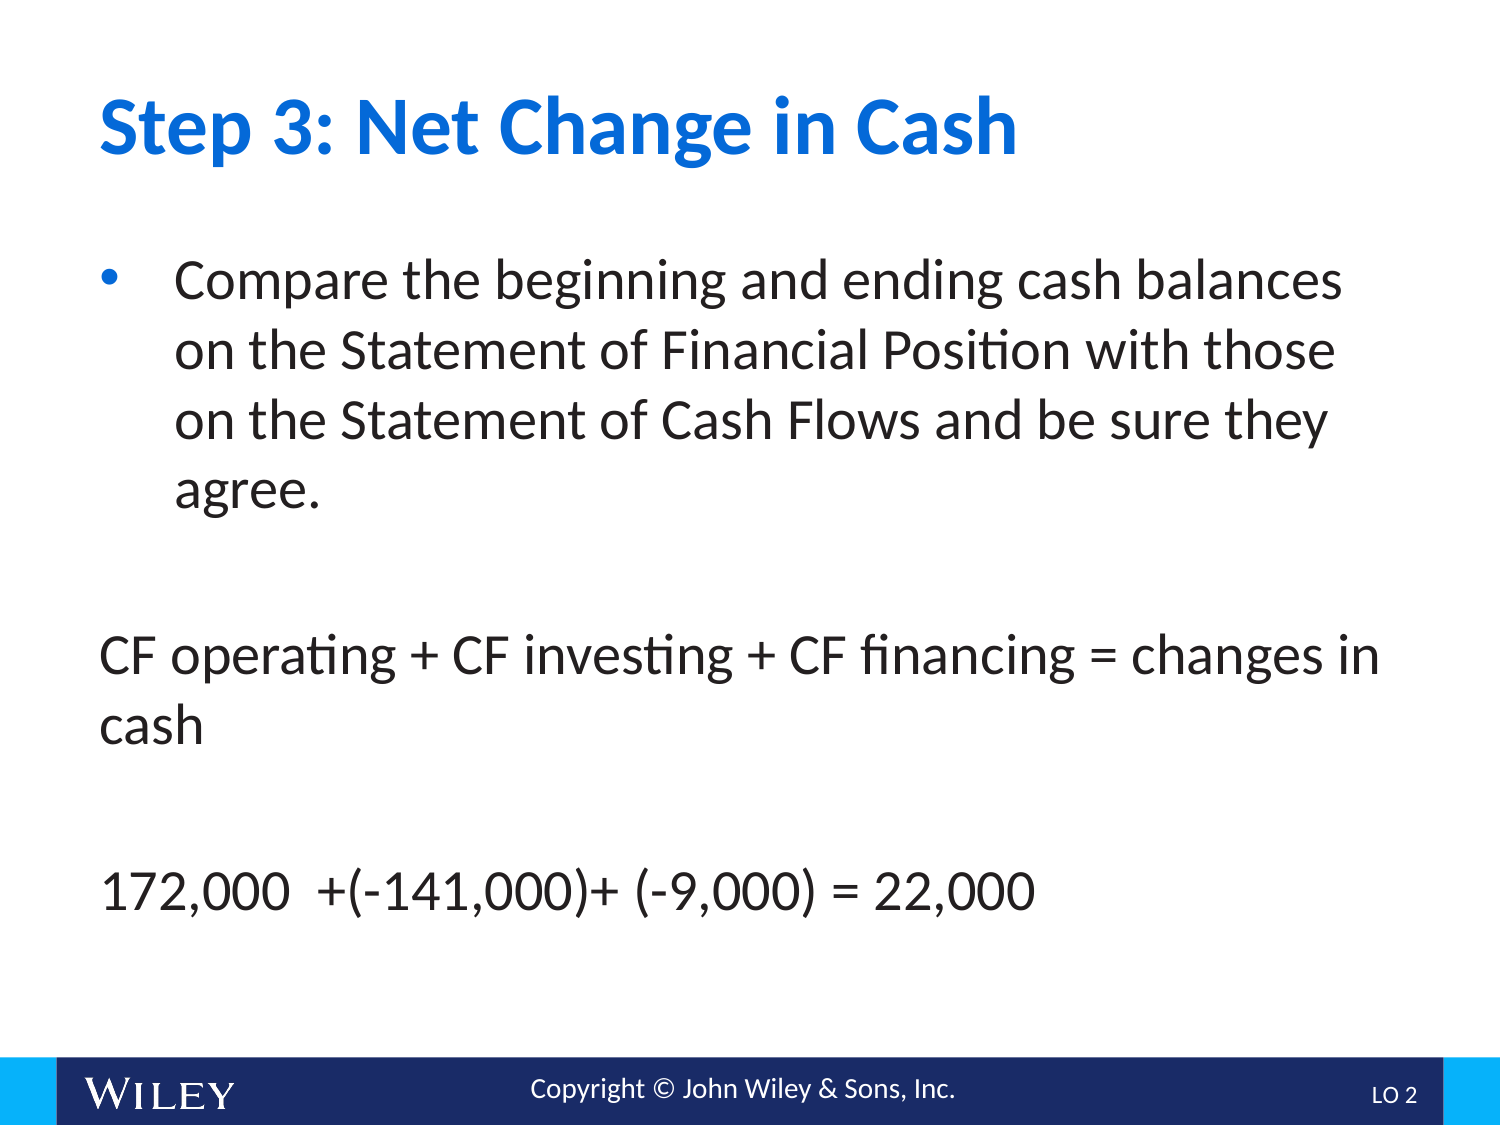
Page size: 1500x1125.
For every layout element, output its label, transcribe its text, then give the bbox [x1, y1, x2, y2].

list L O 2 [1309, 1065, 1433, 1125]
title Step 3: Net Change in Cash [84, 75, 1416, 215]
list Compare the beginning and ending cash balances on the Statement of Financial Position with those on the Statement of Cash Flows and be sure they agree. CF operating + CF investing + CF financing = changes in cash 172,000 +(-141,000)+ (-9,000) = 22,000 [84, 233, 1416, 1048]
